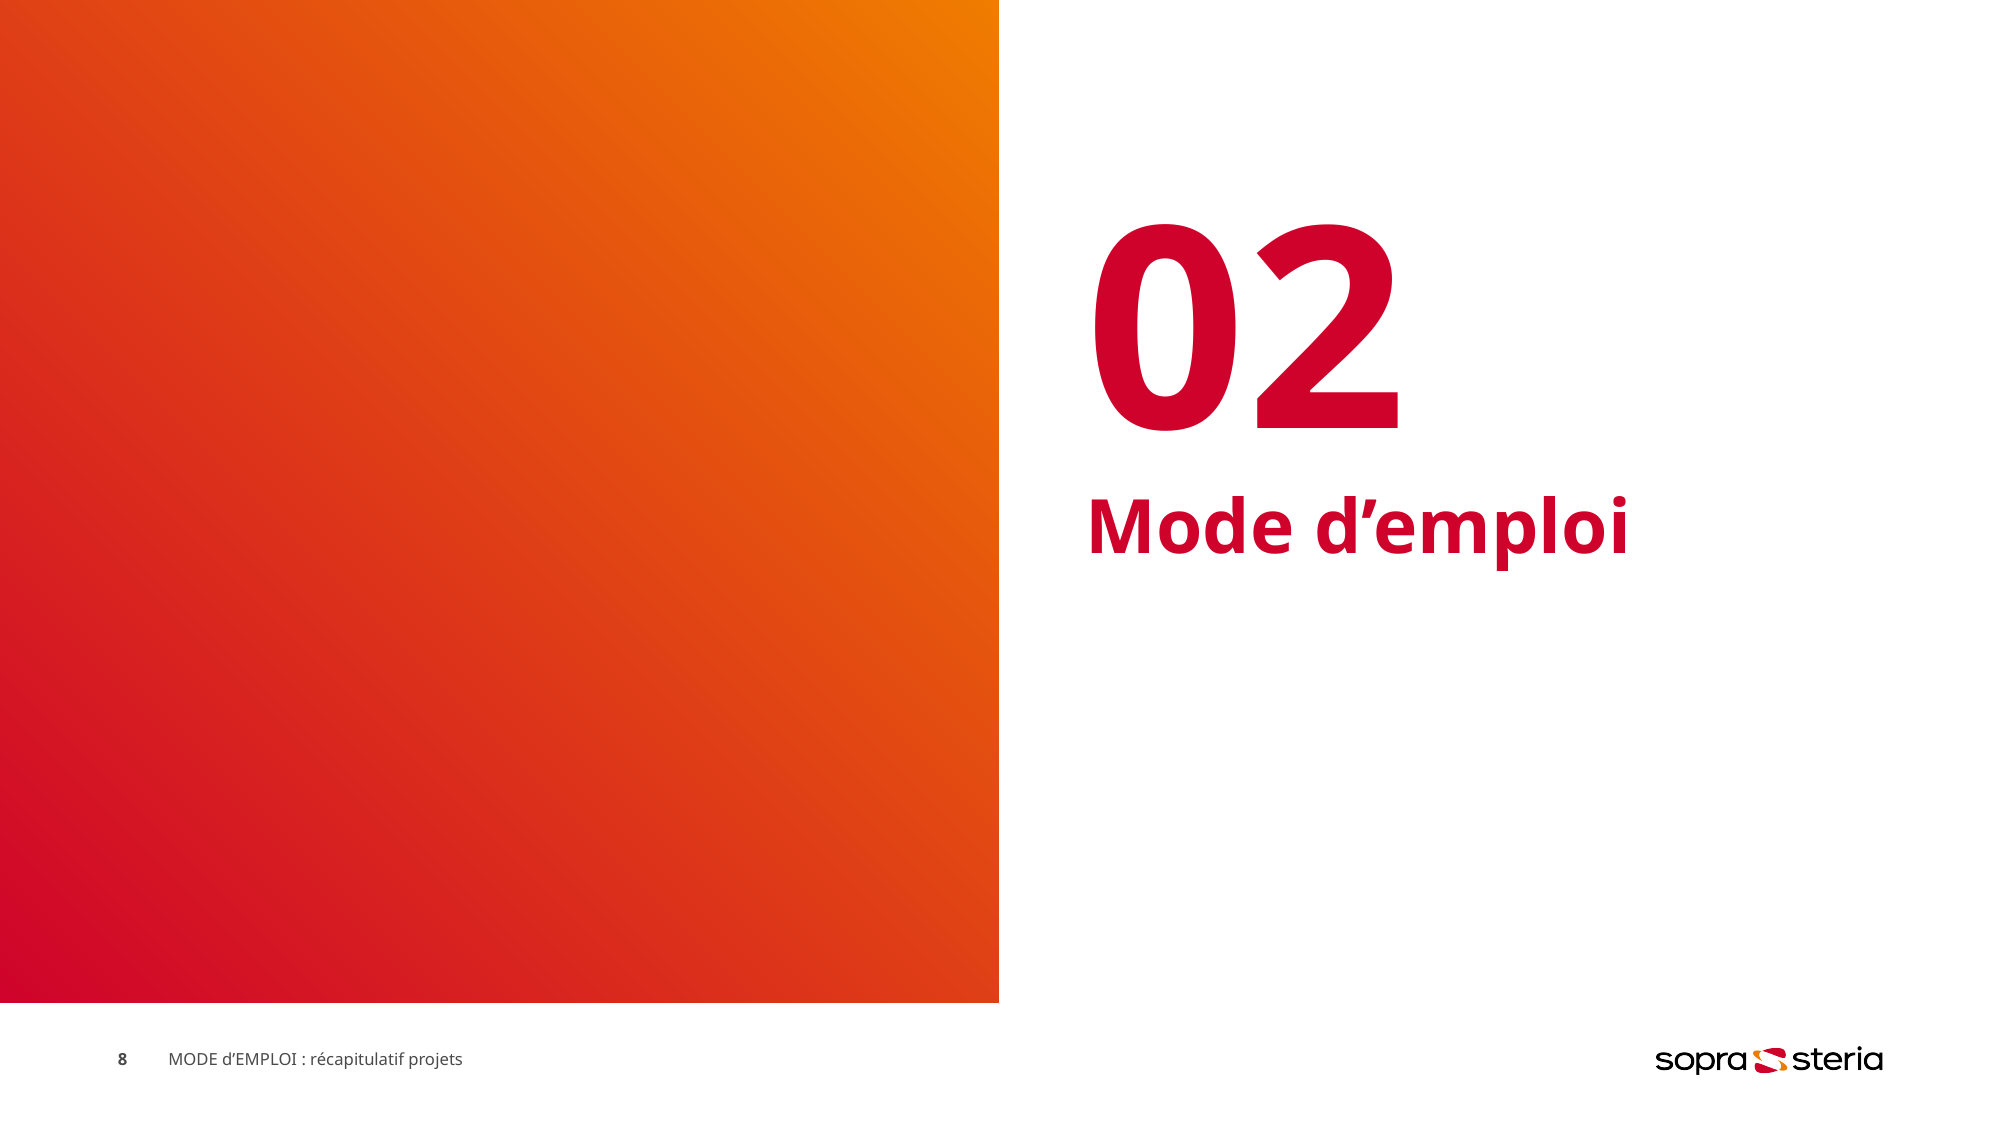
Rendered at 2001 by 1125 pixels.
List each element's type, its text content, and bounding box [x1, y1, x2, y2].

list Mode d’emploi [1085, 478, 1882, 774]
footer MODE d’EMPLOI : récapitulatif projets [177, 1039, 759, 1081]
picture [1638, 1028, 1900, 1093]
slide_number 8 [117, 1039, 177, 1081]
title 02 [1085, 183, 1559, 449]
